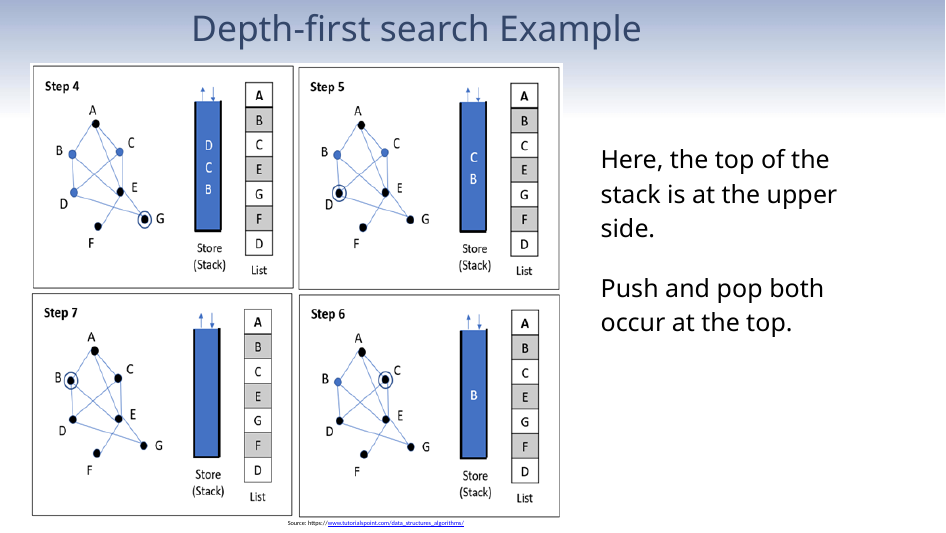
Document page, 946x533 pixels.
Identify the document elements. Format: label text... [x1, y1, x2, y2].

text_box Here, the top of the stack is at the upper side. Push and pop both occur at the top. [585, 124, 909, 398]
picture [0, 0, 945, 519]
text_box Depth-first search Example [188, 0, 758, 49]
